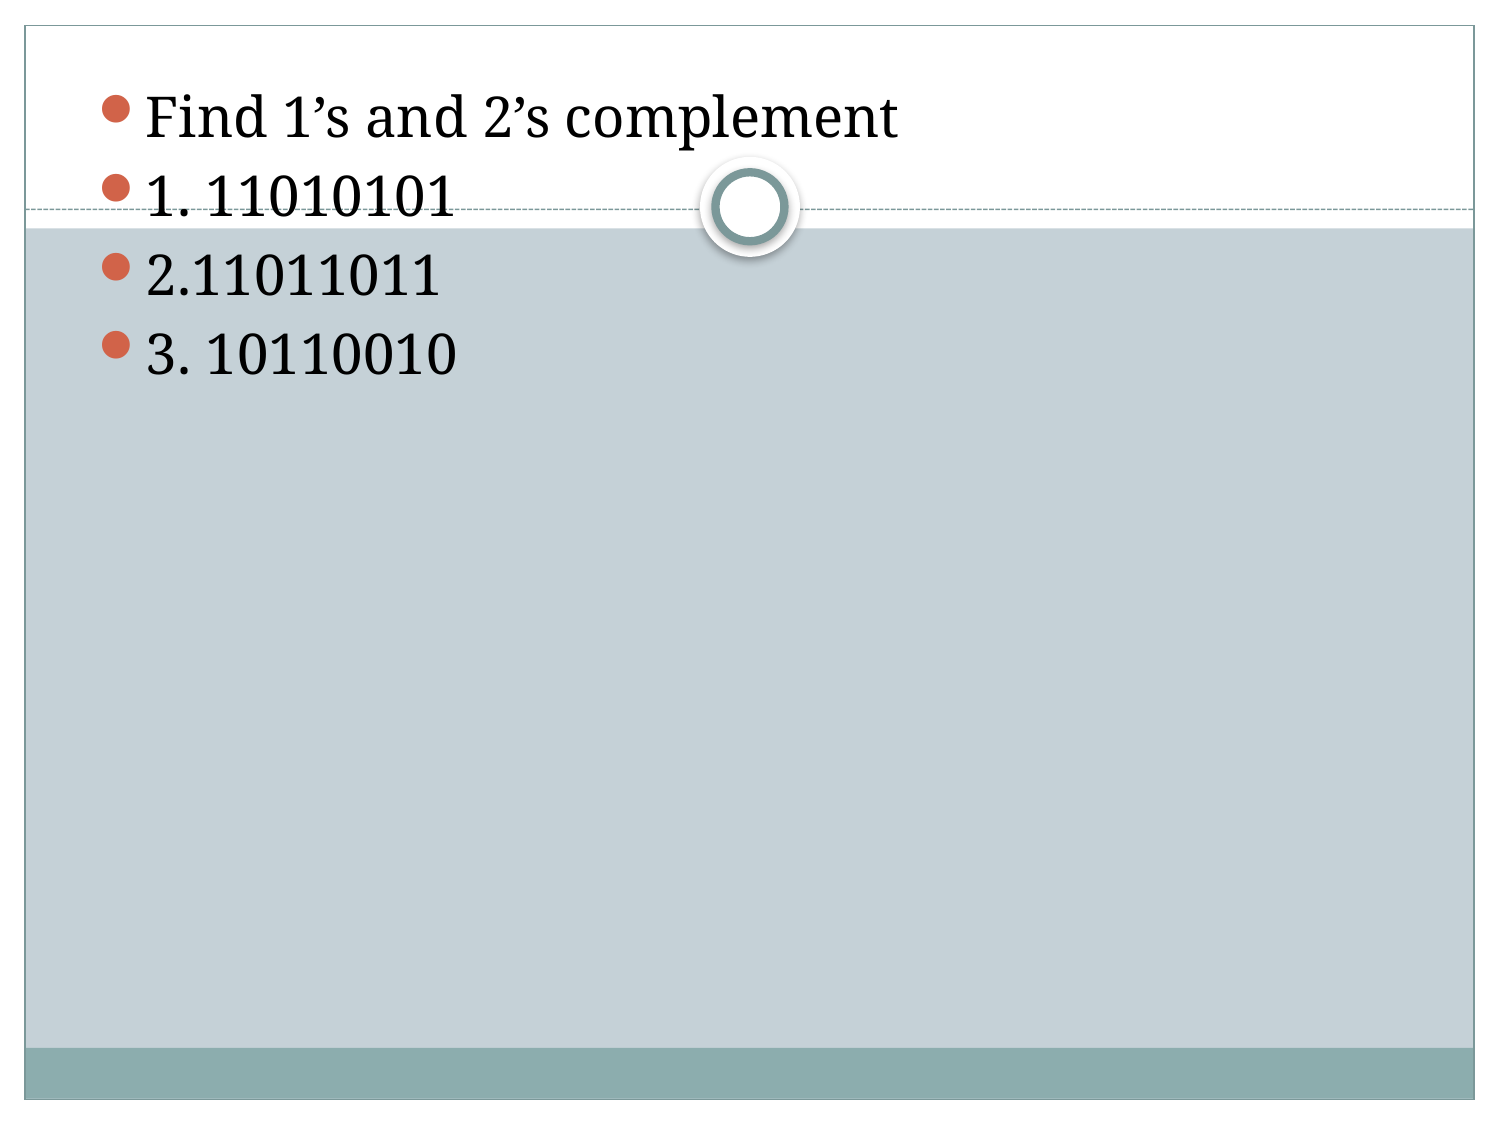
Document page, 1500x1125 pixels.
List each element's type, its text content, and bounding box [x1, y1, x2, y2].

list Find 1’s and 2’s complement 1. 11010101 2.11011011 3. 10110010 [83, 74, 1141, 992]
